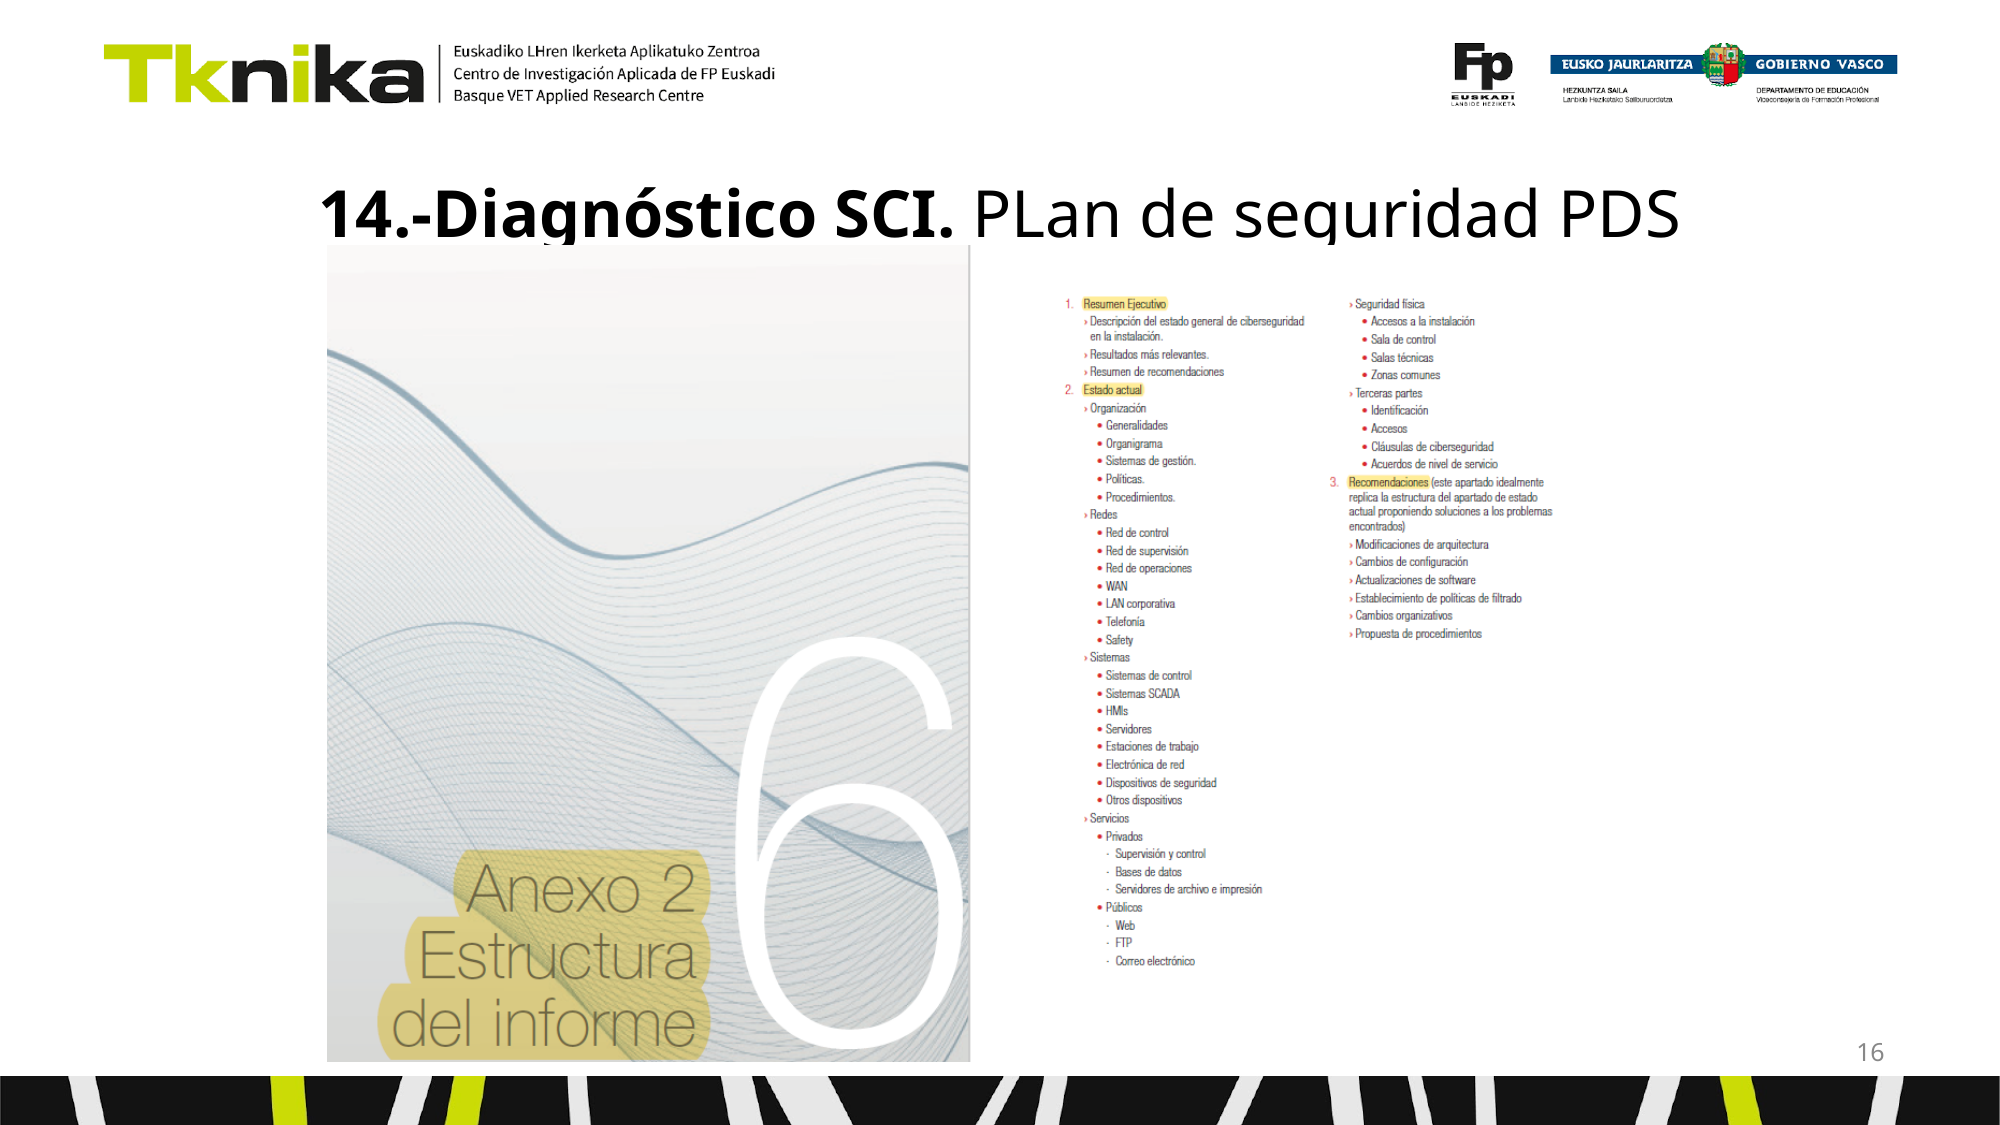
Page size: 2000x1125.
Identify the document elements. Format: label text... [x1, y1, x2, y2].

title 14.-Diagnóstico SCI. PLan de seguridad PDS [207, 164, 1792, 259]
slide_number ‹#› [1433, 1023, 1900, 1084]
picture [0, 1076, 2000, 1125]
picture [327, 245, 1559, 1063]
picture [102, 42, 1898, 106]
